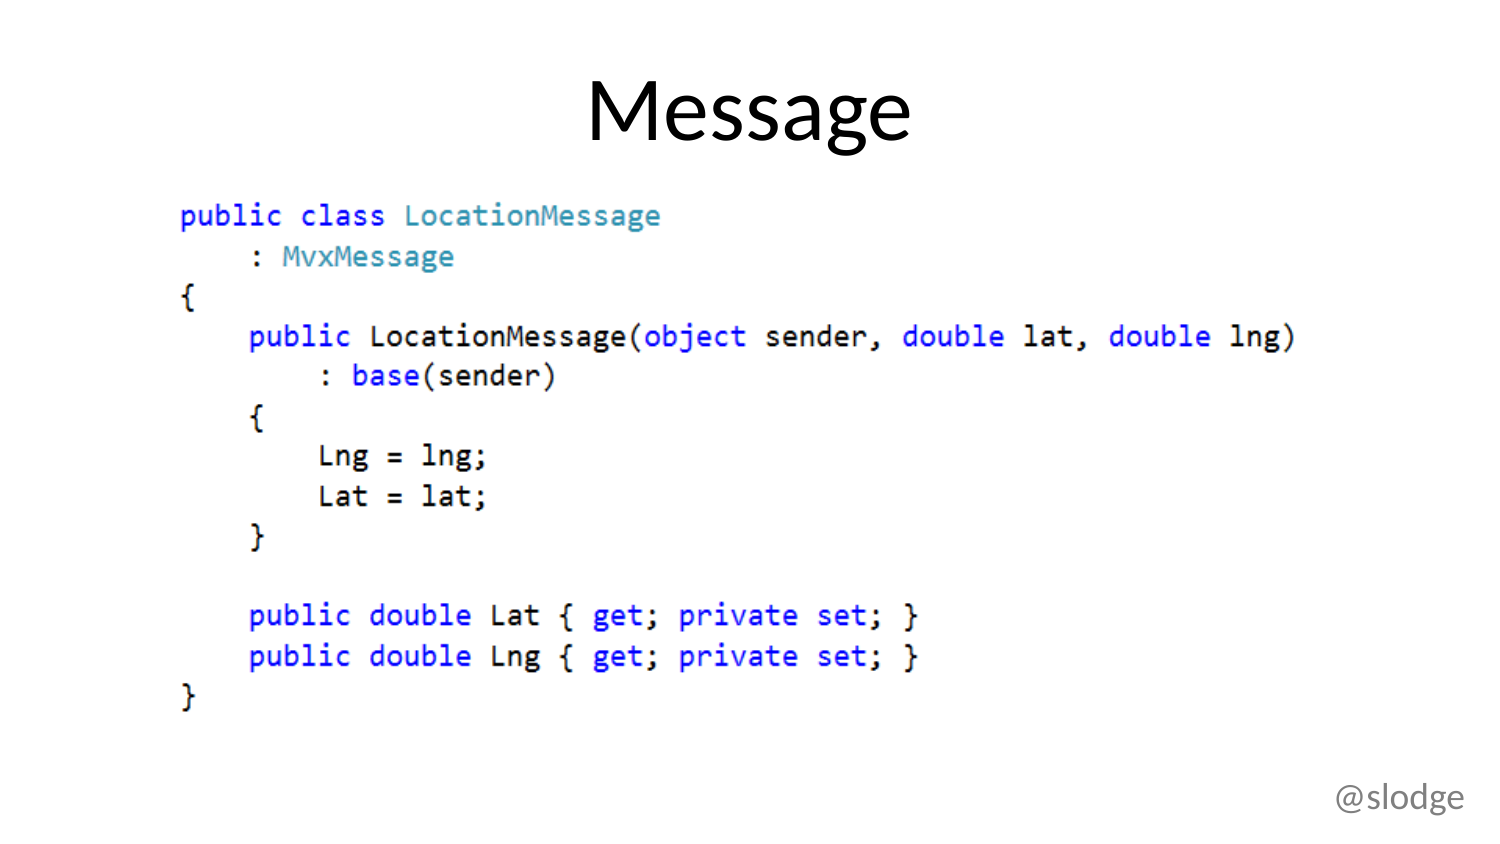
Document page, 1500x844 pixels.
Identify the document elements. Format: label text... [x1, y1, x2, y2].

title Message [75, 33, 1425, 175]
picture [172, 193, 1328, 718]
